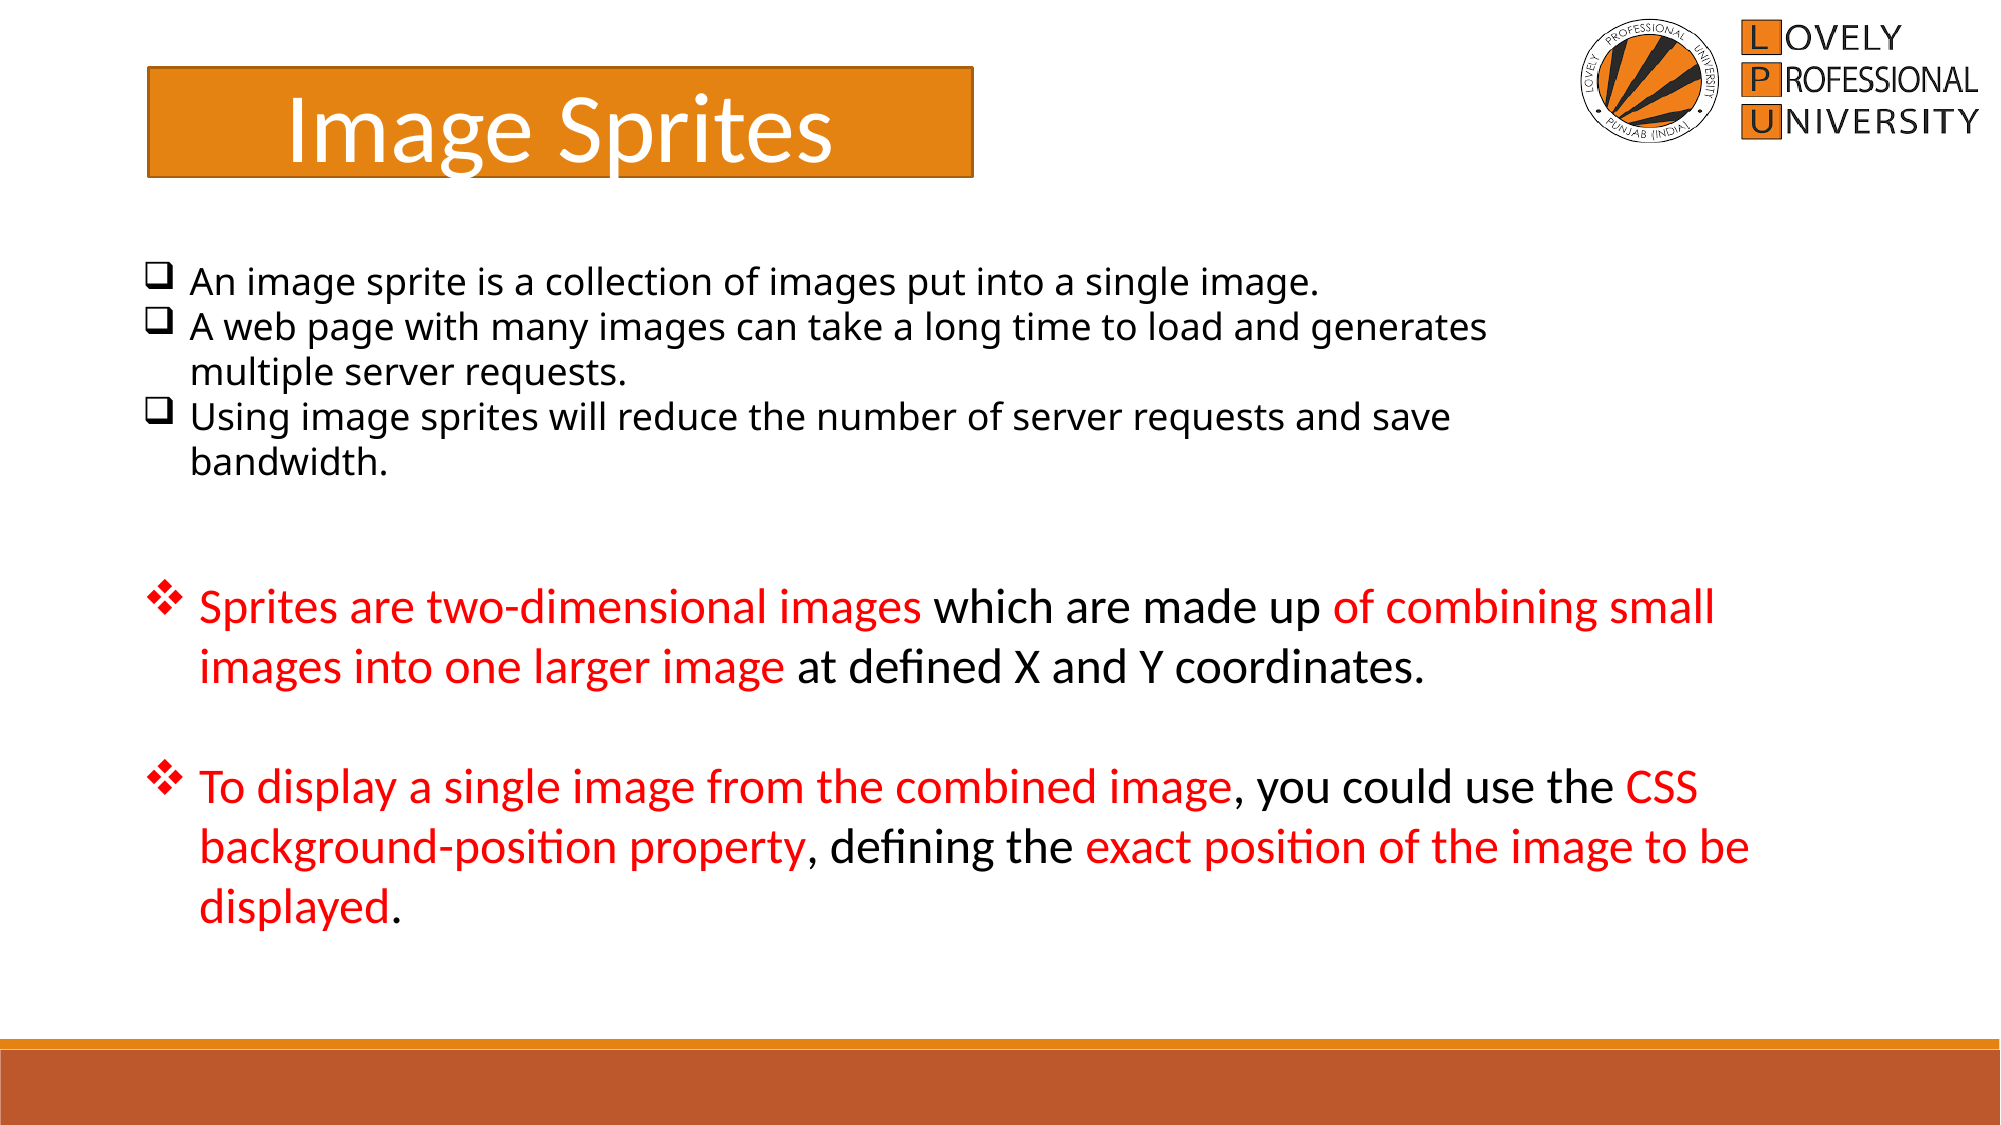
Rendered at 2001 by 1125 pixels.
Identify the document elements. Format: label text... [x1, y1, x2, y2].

text_box Image Sprites [147, 66, 974, 178]
picture [1579, 18, 1981, 143]
text_box Sprites are two-dimensional images which are made up of combining small images into one larger image at defined X and Y coordinates. To display a single image from the combined image, you could use the CSS background-position property, defining the exact position of the image to be displayed. [128, 566, 1817, 942]
text_box An image sprite is a collection of images put into a single image. A web page with many images can take a long time to load and generates multiple server requests. Using image sprites will reduce the number of server requests and save bandwidth. [128, 250, 1612, 491]
